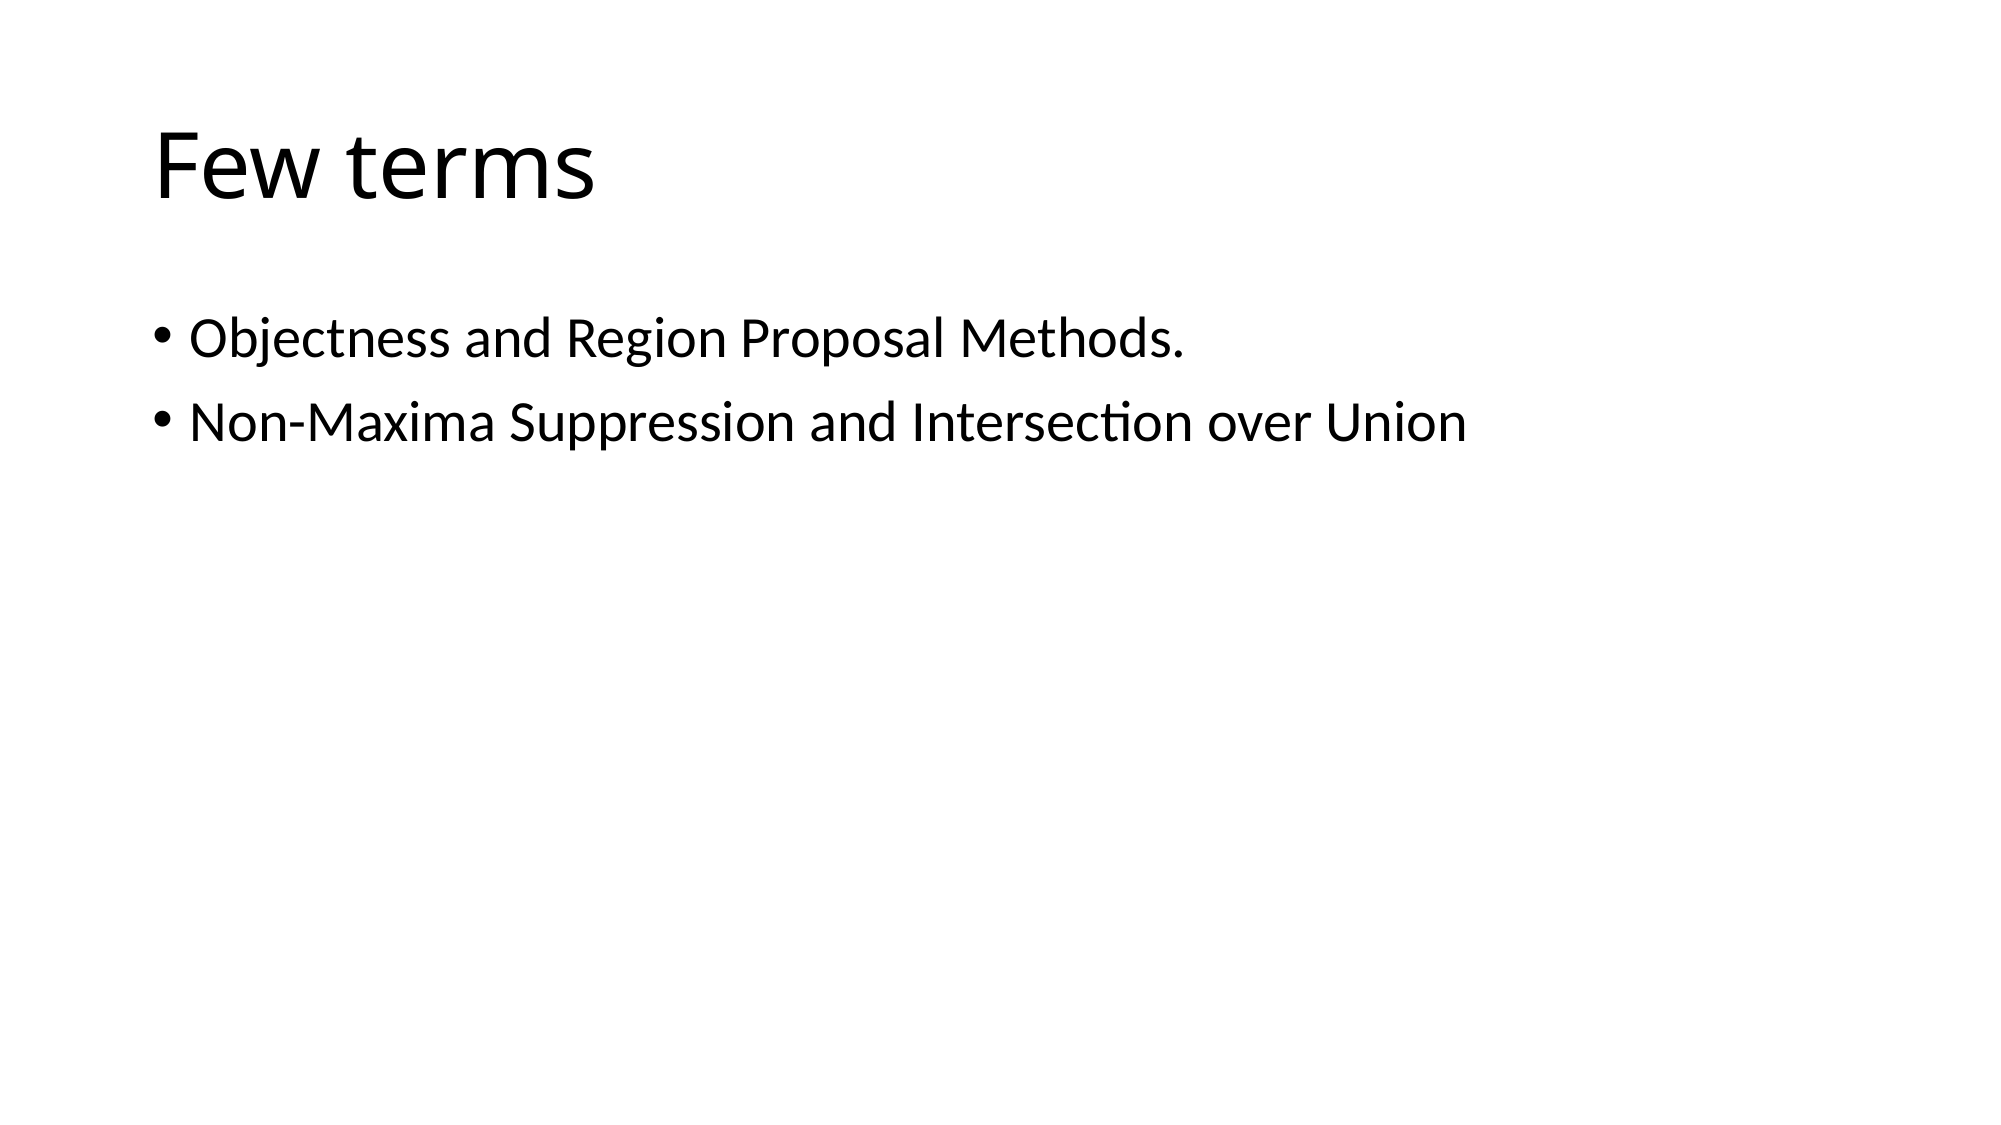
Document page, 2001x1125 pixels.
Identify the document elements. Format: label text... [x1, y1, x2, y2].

title Few terms [137, 59, 1863, 278]
list Objectness and Region Proposal Methods. Non-Maxima Suppression and Intersection over Union [137, 299, 1863, 1014]
